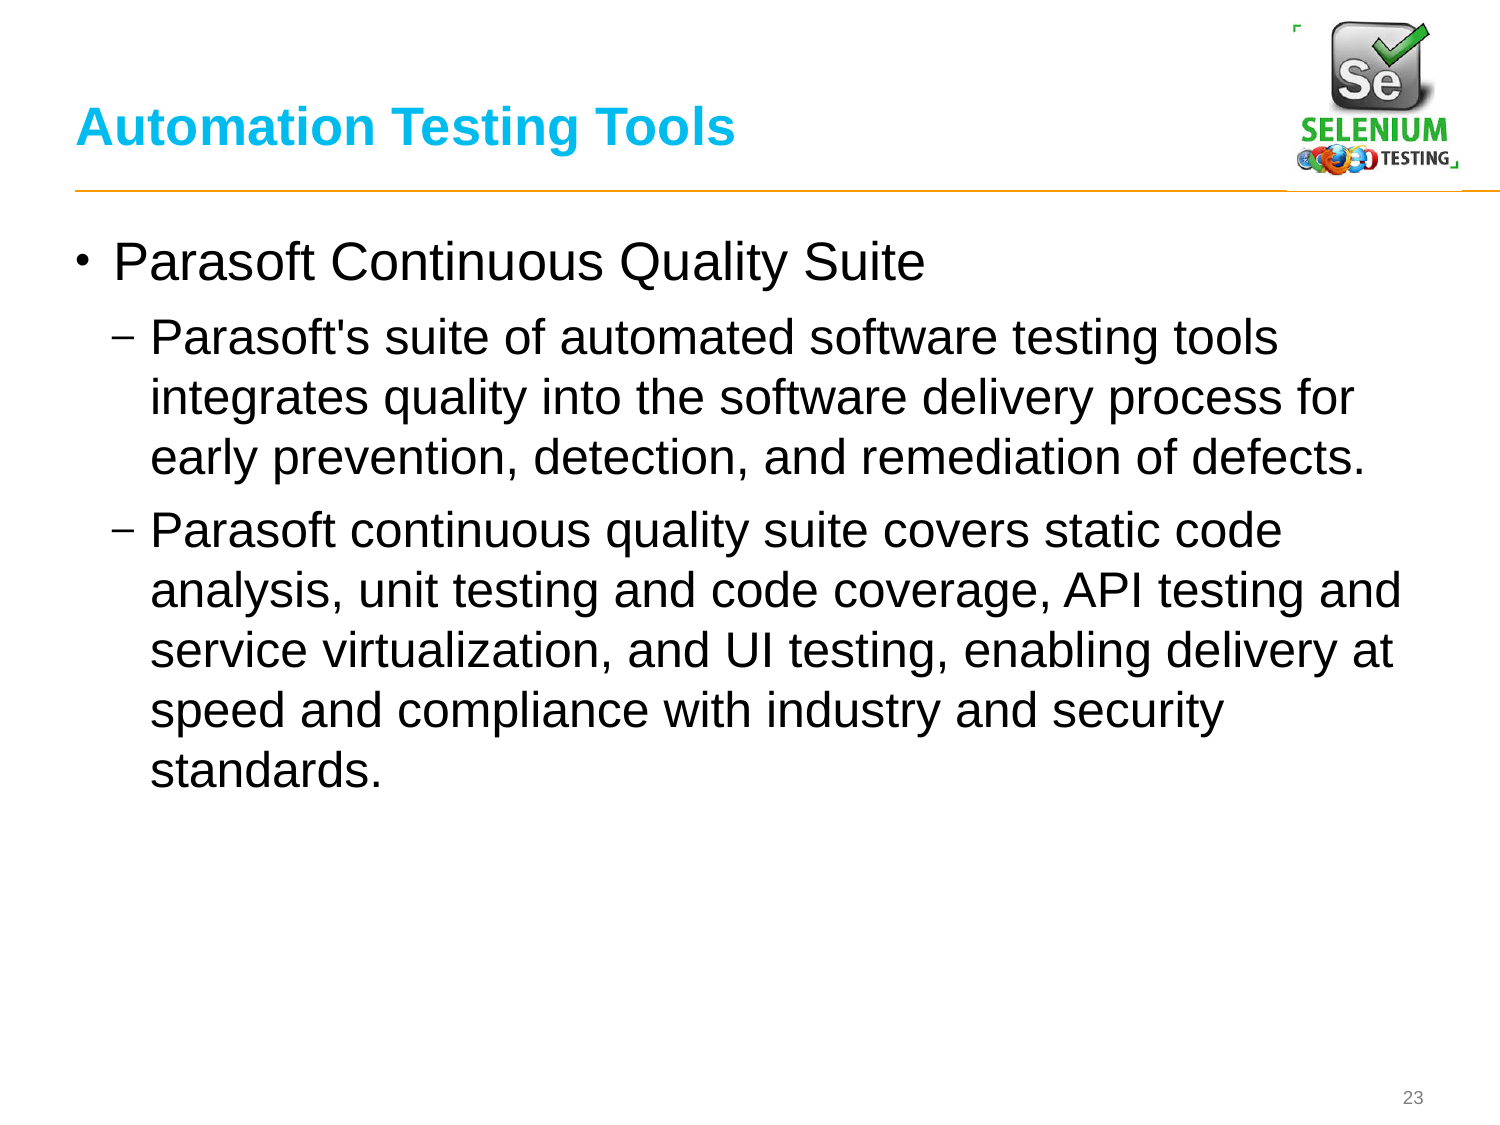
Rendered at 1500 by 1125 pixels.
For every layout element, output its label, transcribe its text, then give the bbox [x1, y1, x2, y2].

title Automation Testing Tools [75, 27, 1422, 157]
list Parasoft Continuous Quality Suite Parasoft's suite of automated software testing tools integrates quality into the software delivery process for early prevention, detection, and remediation of defects. Parasoft continuous quality suite covers static code analysis, unit testing and code coverage, API testing and service virtualization, and UI testing, enabling delivery at speed and compliance with industry and security standards. [75, 226, 1425, 1018]
picture [1287, 16, 1462, 191]
